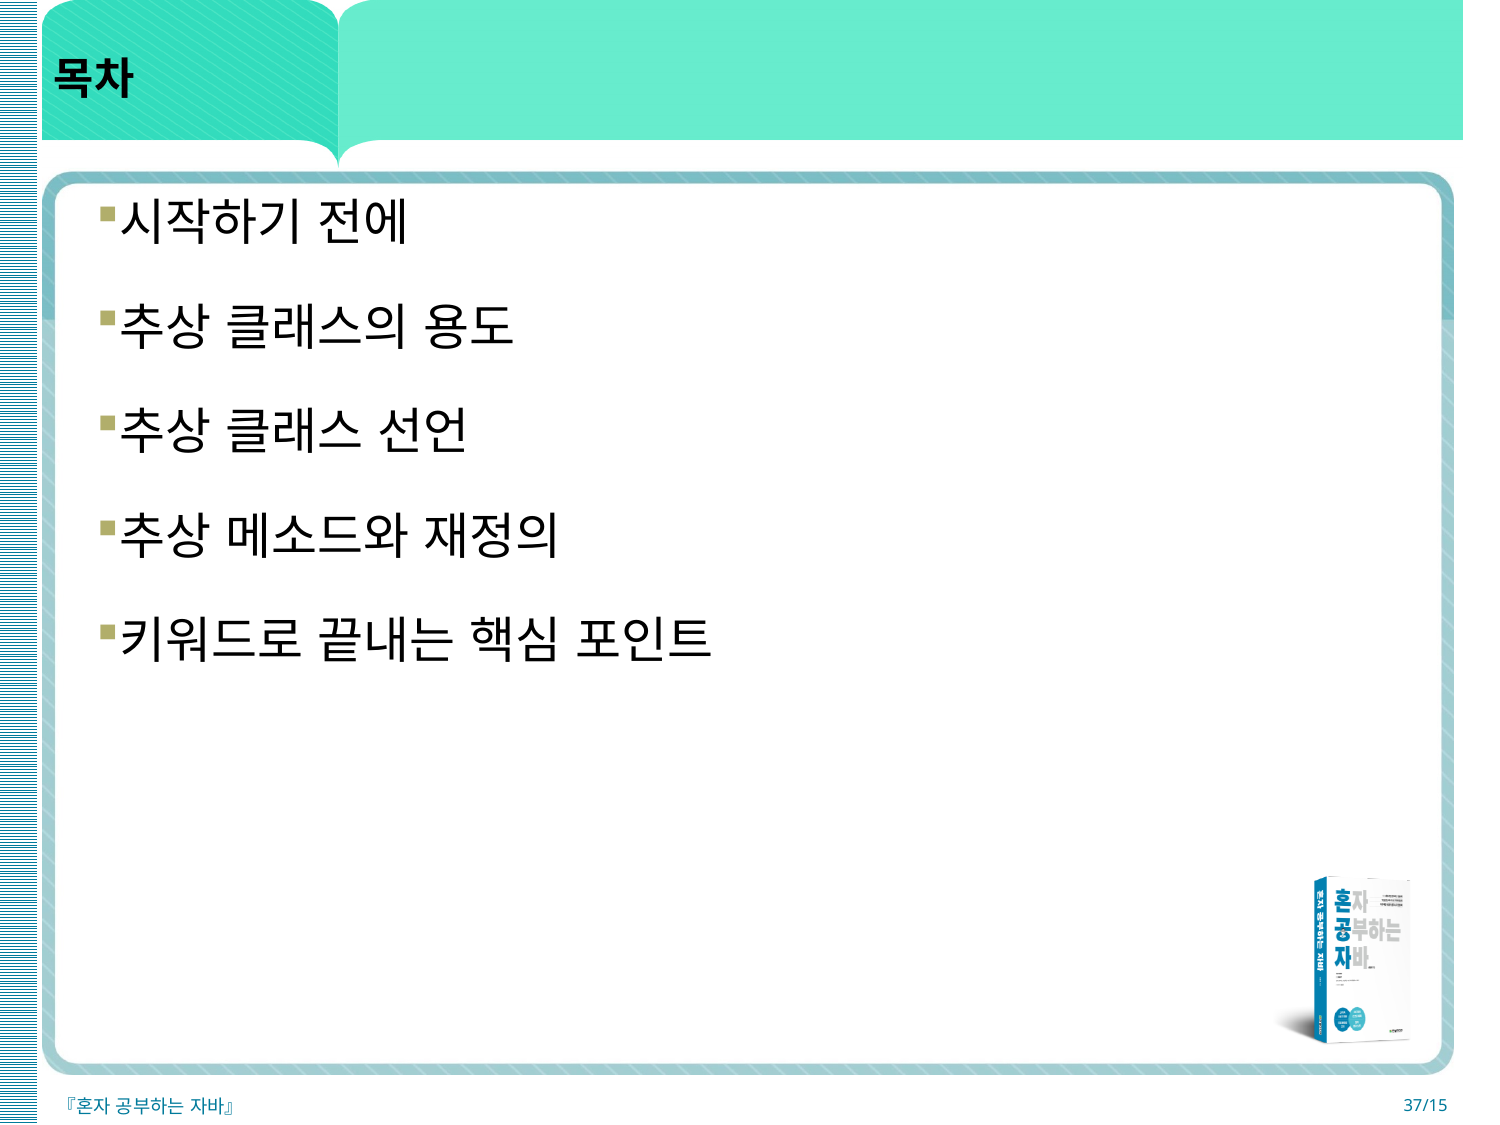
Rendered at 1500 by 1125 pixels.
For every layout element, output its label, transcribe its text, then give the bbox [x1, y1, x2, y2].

picture [68, 1097, 75, 1110]
picture [42, 0, 1463, 152]
picture [225, 1102, 232, 1115]
picture [116, 1102, 131, 1107]
title 목차 [39, 42, 1280, 138]
picture [1243, 797, 1488, 1122]
list 시작하기 전에 추상 클래스의 용도 추상 클래스 선언 추상 메소드와 재정의 키워드로 끝내는 핵심 포인트 [37, 152, 1463, 1091]
